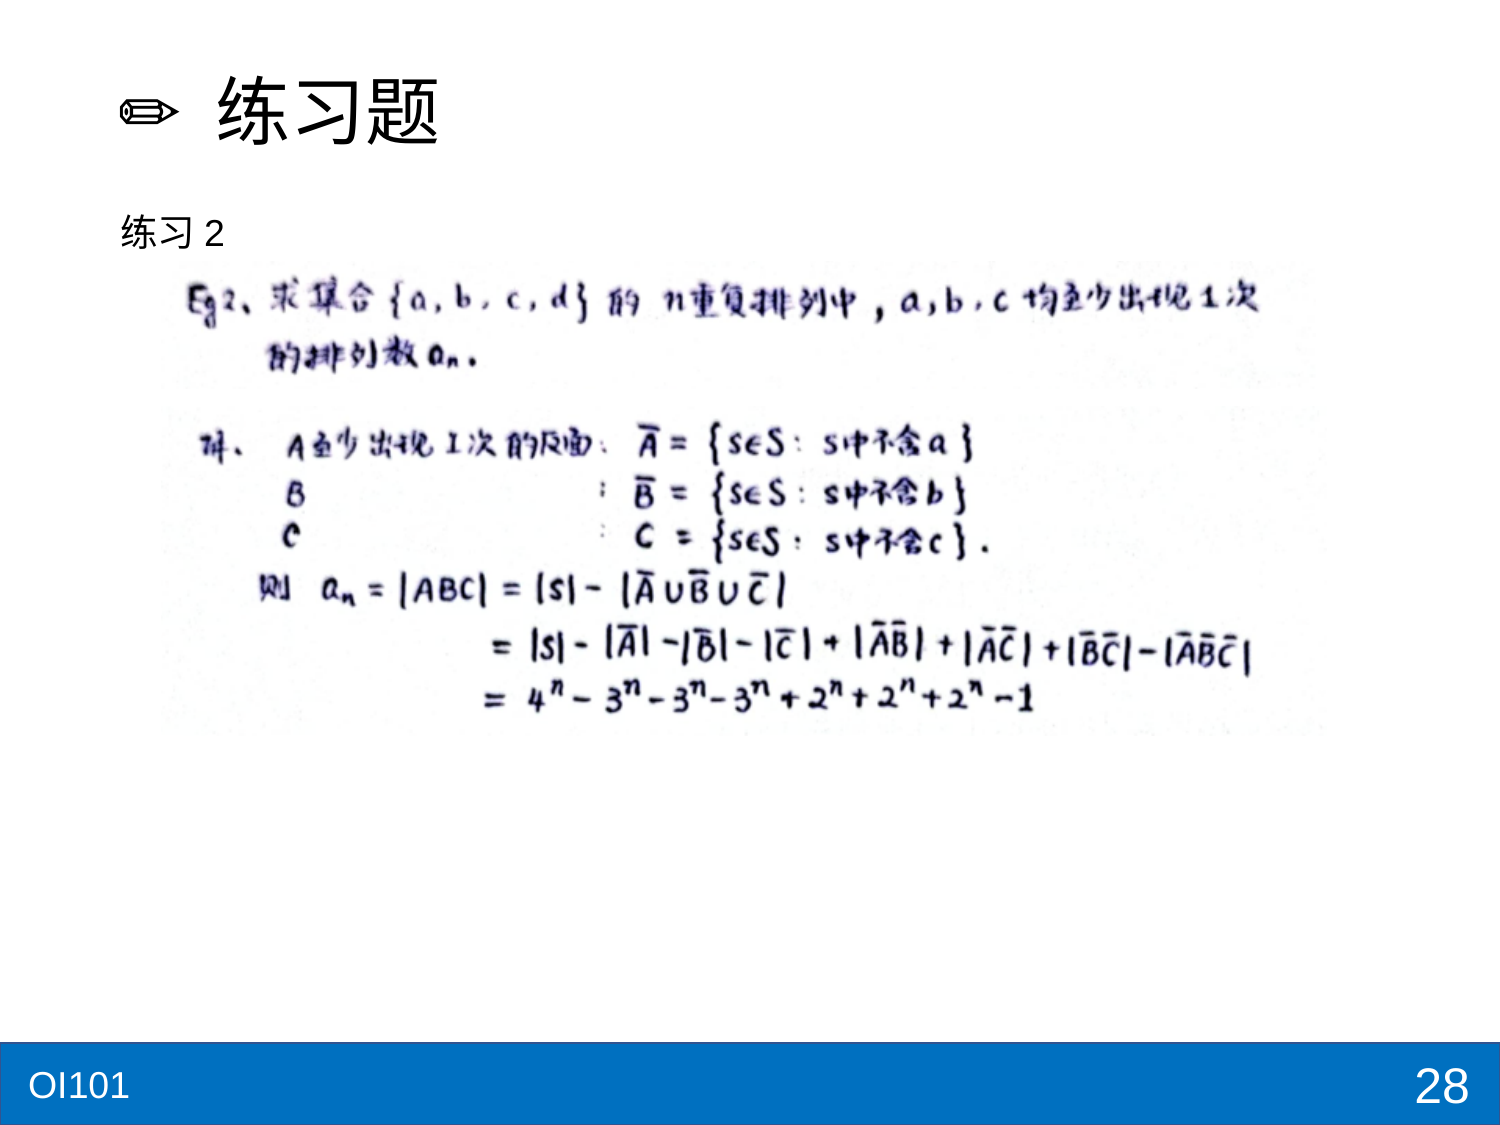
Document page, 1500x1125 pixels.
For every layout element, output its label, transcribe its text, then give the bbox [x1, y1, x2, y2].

picture [161, 406, 1327, 736]
picture [161, 261, 1316, 389]
title ✏️ 练习题 [103, 59, 1397, 171]
slide_number 28 [1147, 1054, 1485, 1114]
text_box 练习2 [105, 201, 240, 262]
